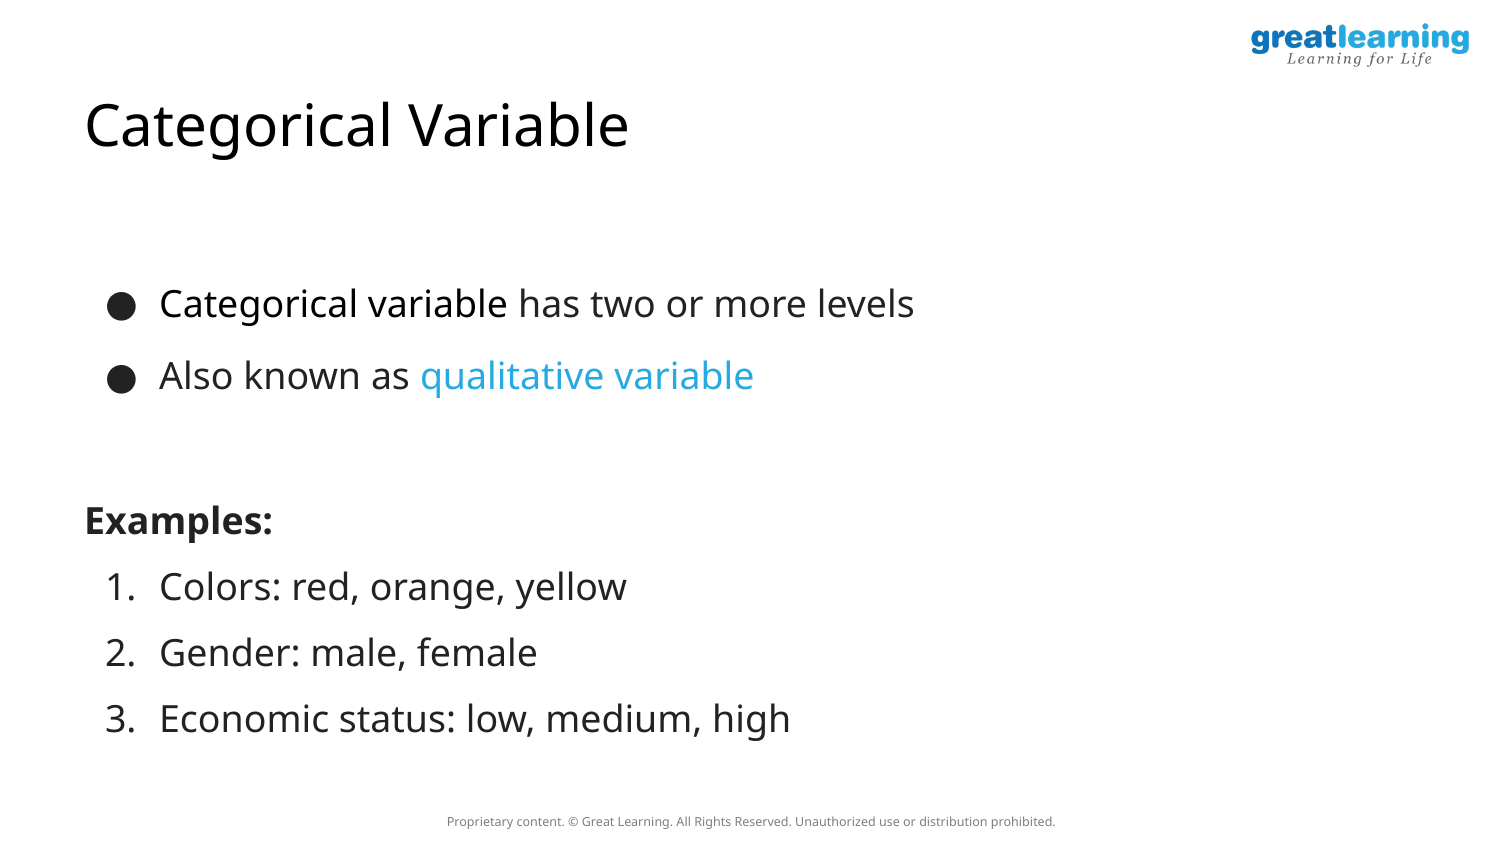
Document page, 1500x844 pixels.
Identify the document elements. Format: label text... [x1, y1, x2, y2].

title Categorical Variable [69, 72, 1175, 167]
picture [1251, 23, 1469, 67]
list Categorical variable has two or more levels Also known as qualitative variable Examples: Colors: red, orange, yellow Gender: male, female Economic status: low, medium, high [69, 257, 1447, 729]
